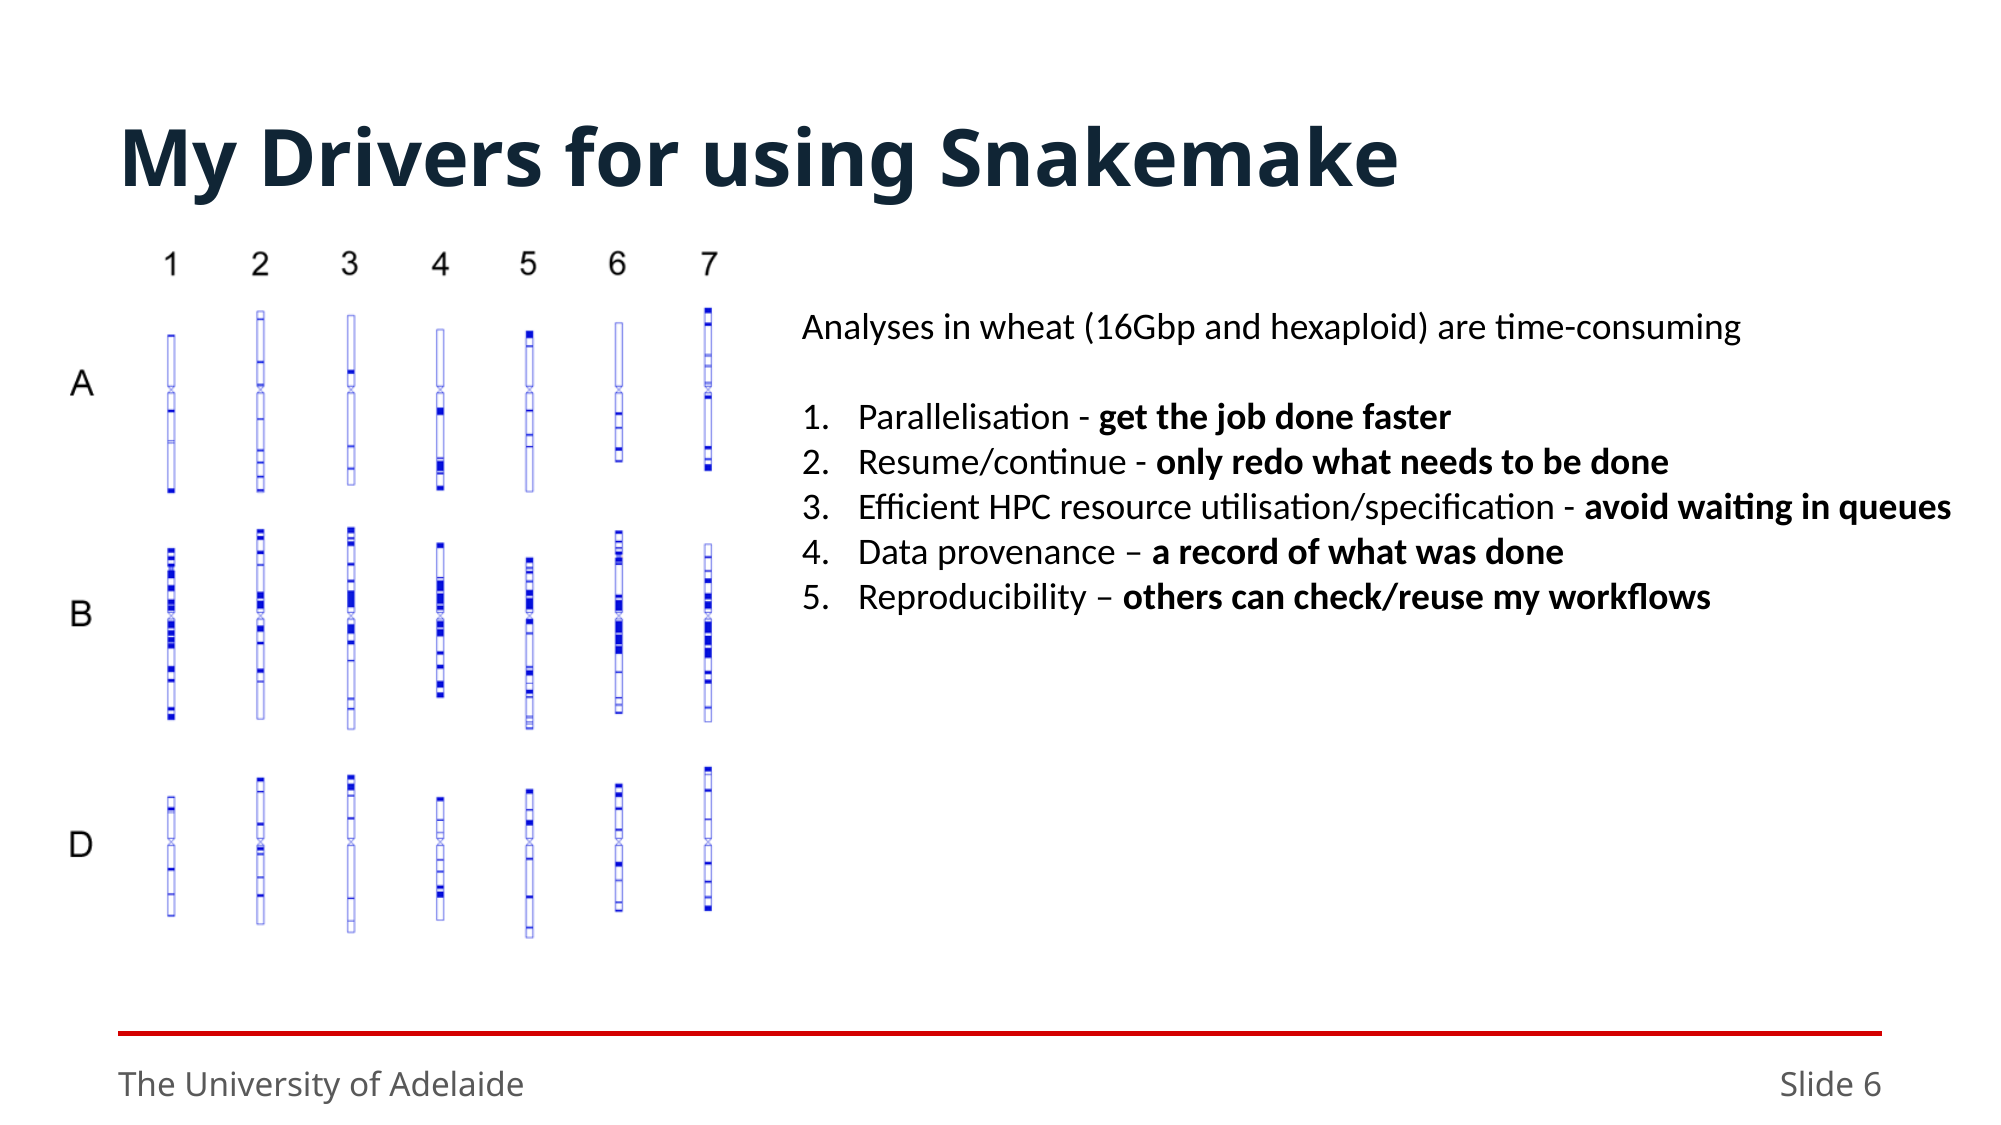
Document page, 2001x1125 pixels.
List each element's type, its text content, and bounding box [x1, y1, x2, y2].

text_box Analyses in wheat (16Gbp and hexaploid) are time-consuming Parallelisation - get the job done faster Resume/continue - only redo what needs to be done Efficient HPC resource utilisation/specification - avoid waiting in queues Data provenance – a record of what was done Reproducibility – others can check/reuse my workflows [787, 295, 1981, 625]
picture [51, 243, 761, 946]
slide_number Slide 6 [1488, 1062, 1883, 1093]
title My Drivers for using Snakemake [118, 118, 1883, 296]
footer The University of Adelaide [118, 1062, 906, 1093]
